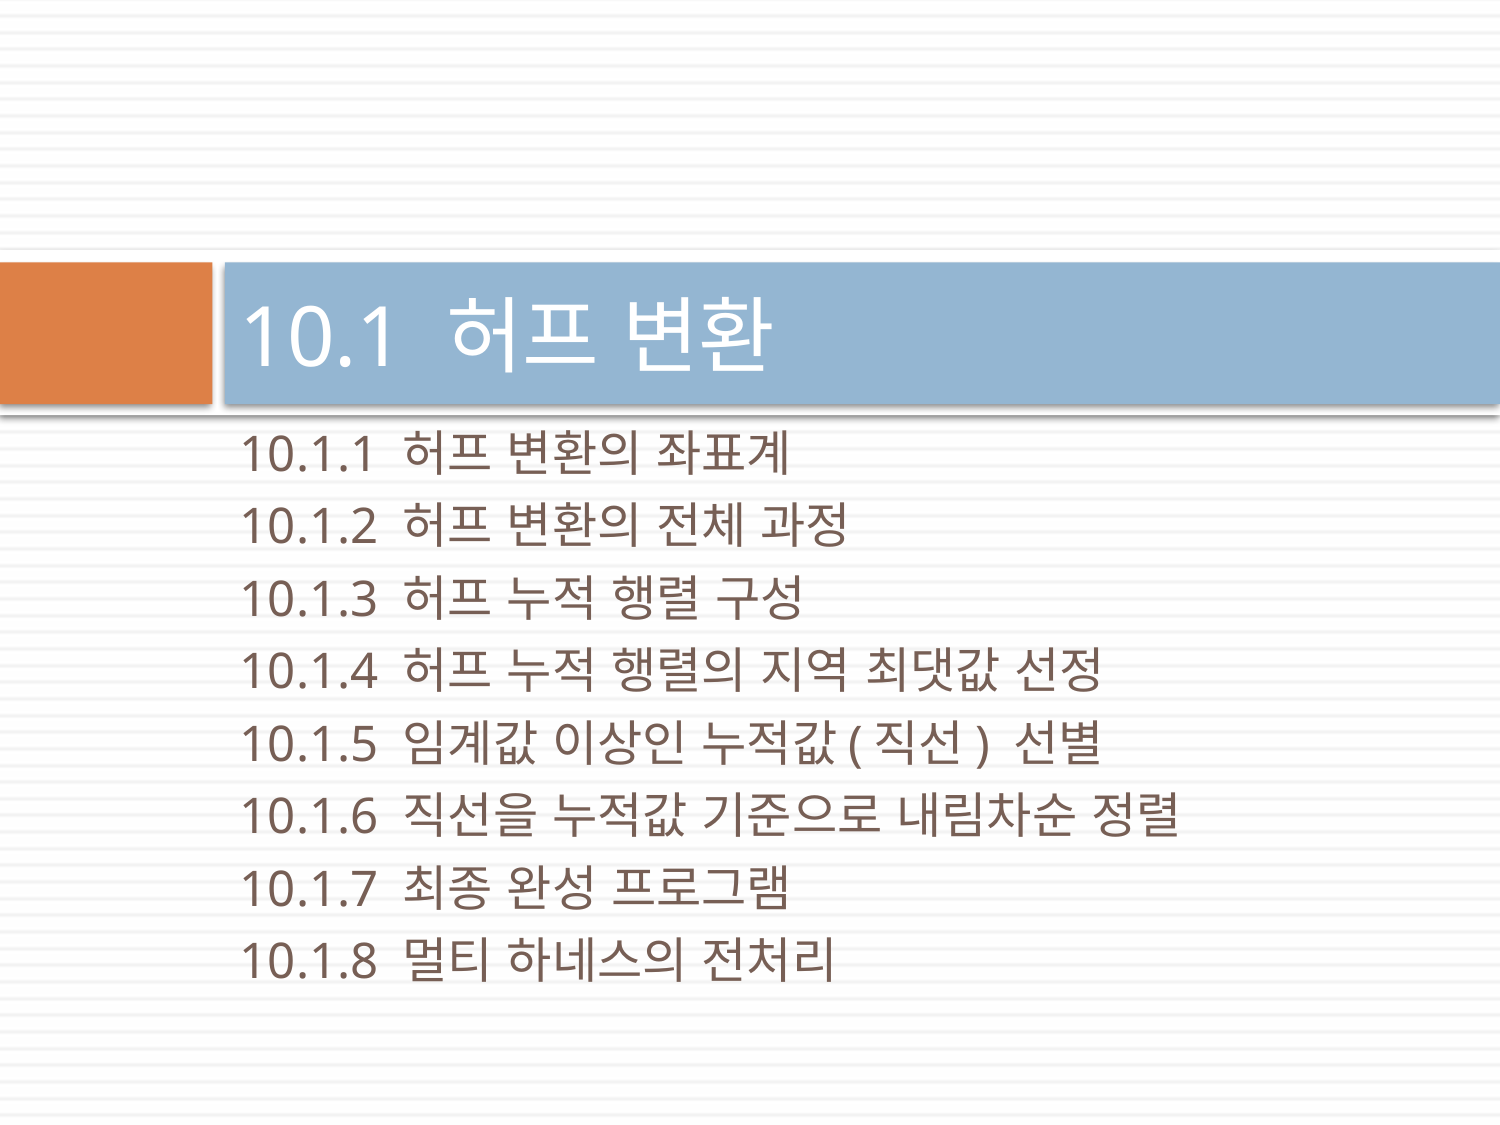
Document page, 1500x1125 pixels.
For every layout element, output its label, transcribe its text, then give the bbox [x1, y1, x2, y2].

title 10.1 허프 변환 [225, 262, 1475, 405]
list 10.1.1 허프 변환의 좌표계 10.1.2 허프 변환의 전체 과정 10.1.3 허프 누적 행렬 구성 10.1.4 허프 누적 행렬의 지역 최댓값 선정 10.1.5 임계값 이상인 누적값(직선) 선별 10.1.6 직선을 누적값 기준으로 내림차순 정렬 10.1.7 최종 완성 프로그램 10.1.8 멀티 하네스의 전처리 [225, 414, 1394, 1000]
